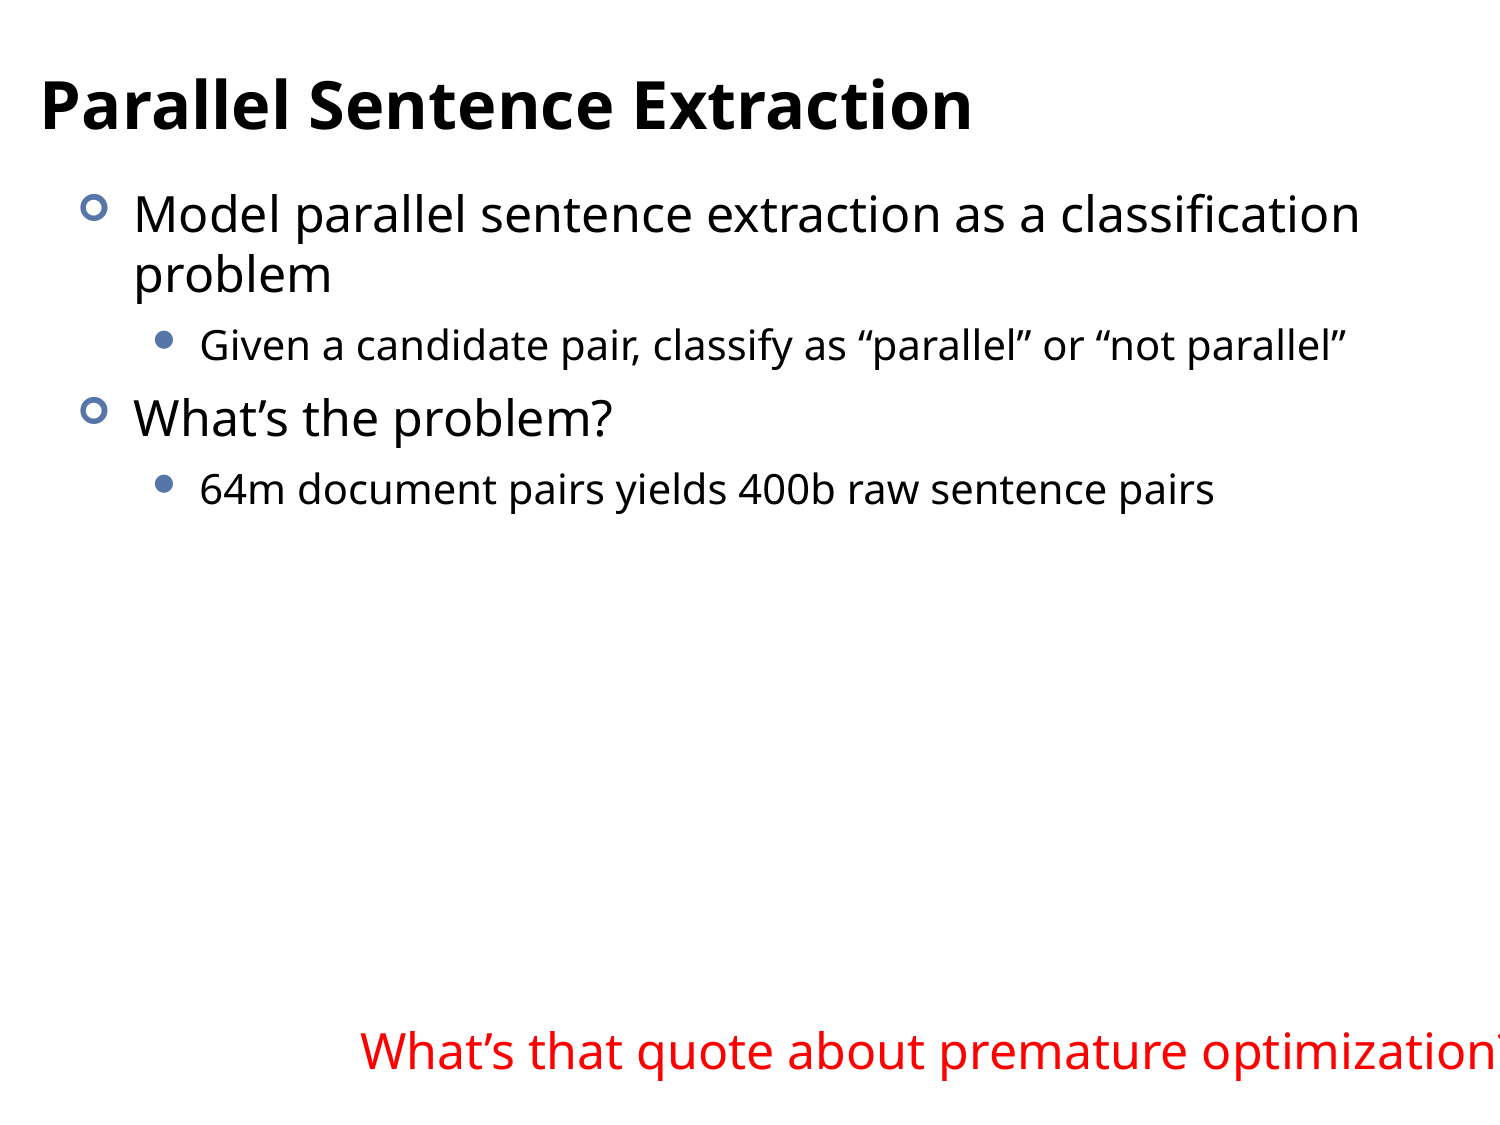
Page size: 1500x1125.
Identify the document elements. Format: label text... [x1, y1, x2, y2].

list Model parallel sentence extraction as a classification problem Given a candidate pair, classify as “parallel” or “not parallel” What’s the problem? 64m document pairs yields 400b raw sentence pairs [62, 174, 1451, 1013]
text_box What’s that quote about premature optimization? [345, 1011, 1500, 1087]
title Parallel Sentence Extraction [24, 18, 1451, 188]
